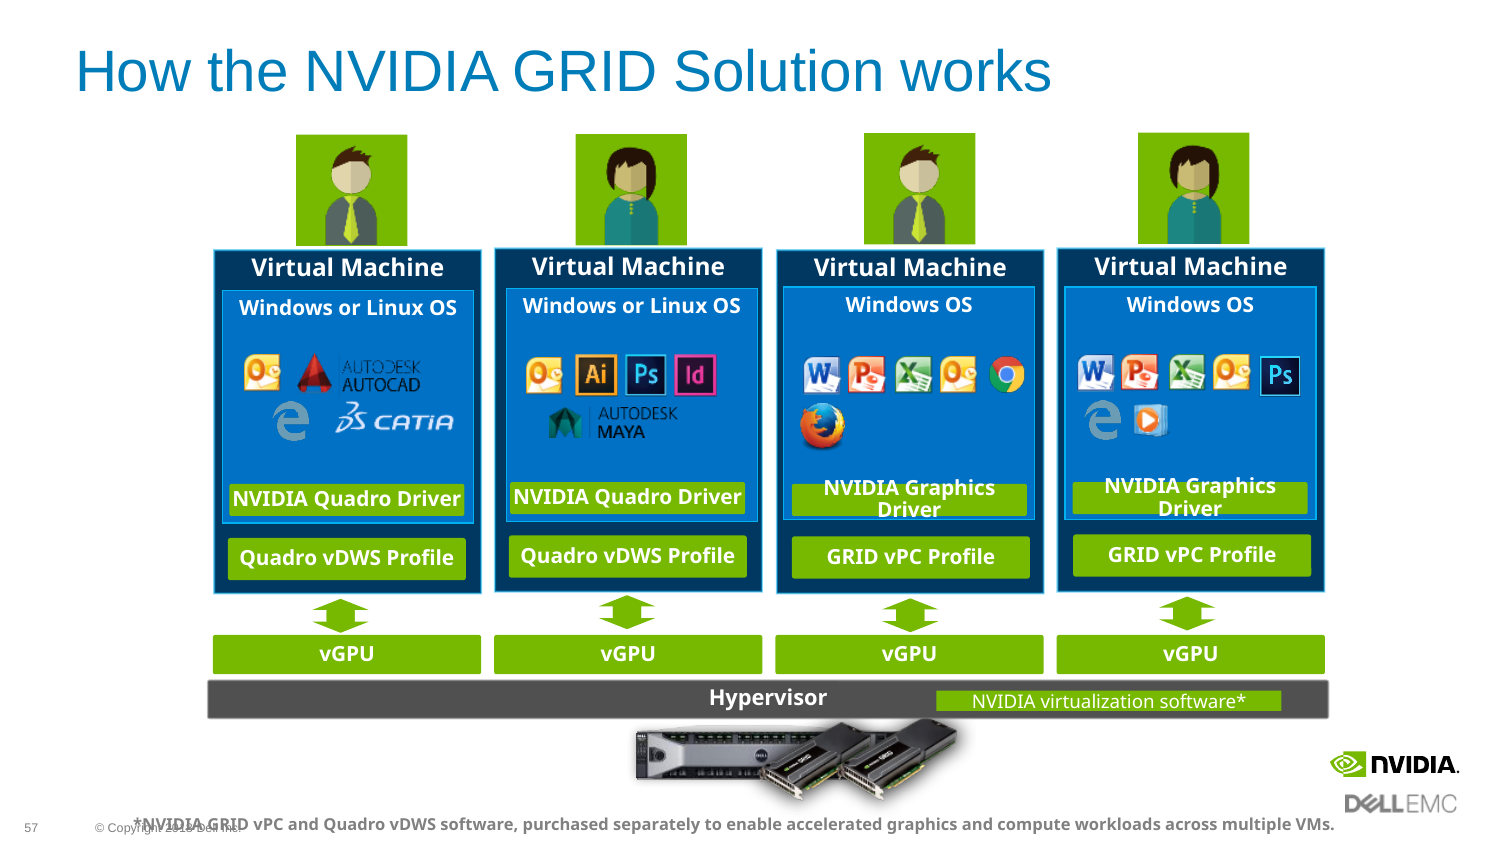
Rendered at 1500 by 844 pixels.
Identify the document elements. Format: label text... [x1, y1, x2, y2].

text_box GRID vPC Profile [1073, 535, 1311, 576]
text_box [295, 134, 408, 247]
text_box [1329, 751, 1460, 778]
text_box [230, 320, 467, 475]
text_box Virtual Machine [776, 250, 1044, 594]
text_box *NVIDIA GRID vPC and Quadro vDWS software, purchased separately to enable accelerated graphics and compute workloads across multiple VMs. [118, 806, 1397, 842]
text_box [1077, 353, 1302, 441]
text_box Virtual Machine [1057, 248, 1325, 592]
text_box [525, 354, 718, 438]
text_box [1073, 319, 1307, 473]
text_box NVIDIA Graphics Driver [792, 484, 1027, 516]
title How the NVIDIA GRID Solution works [75, 40, 1425, 105]
picture [636, 713, 960, 804]
text_box Windows OS [783, 286, 1035, 520]
text_box Virtual Machine [214, 250, 482, 594]
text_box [575, 133, 688, 246]
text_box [243, 353, 457, 442]
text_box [881, 598, 939, 633]
text_box vGPU [494, 635, 762, 674]
text_box Virtual Machine [495, 248, 762, 592]
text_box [799, 354, 1027, 452]
text_box Windows or Linux OS [506, 288, 758, 522]
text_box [598, 595, 656, 630]
text_box Quadro vDWS Profile [228, 538, 466, 580]
text_box Hypervisor [207, 680, 1329, 719]
text_box GRID vPC Profile [792, 537, 1030, 578]
text_box Windows or Linux OS [222, 290, 474, 524]
text_box Quadro vDWS Profile [509, 536, 747, 577]
text_box vGPU [776, 635, 1043, 674]
text_box vGPU [1057, 635, 1325, 674]
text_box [312, 598, 369, 633]
text_box Windows OS [1064, 286, 1316, 520]
text_box NVIDIA virtualization software* [936, 690, 1282, 711]
text_box NVIDIA Quadro Driver [510, 482, 745, 514]
text_box vGPU [213, 635, 481, 674]
picture [1345, 793, 1457, 814]
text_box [1158, 596, 1216, 631]
text_box [511, 319, 745, 473]
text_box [863, 132, 976, 245]
text_box NVIDIA Quadro Driver [230, 484, 464, 516]
text_box [792, 320, 1030, 475]
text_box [1137, 132, 1250, 245]
text_box NVIDIA Graphics Driver [1073, 482, 1307, 514]
